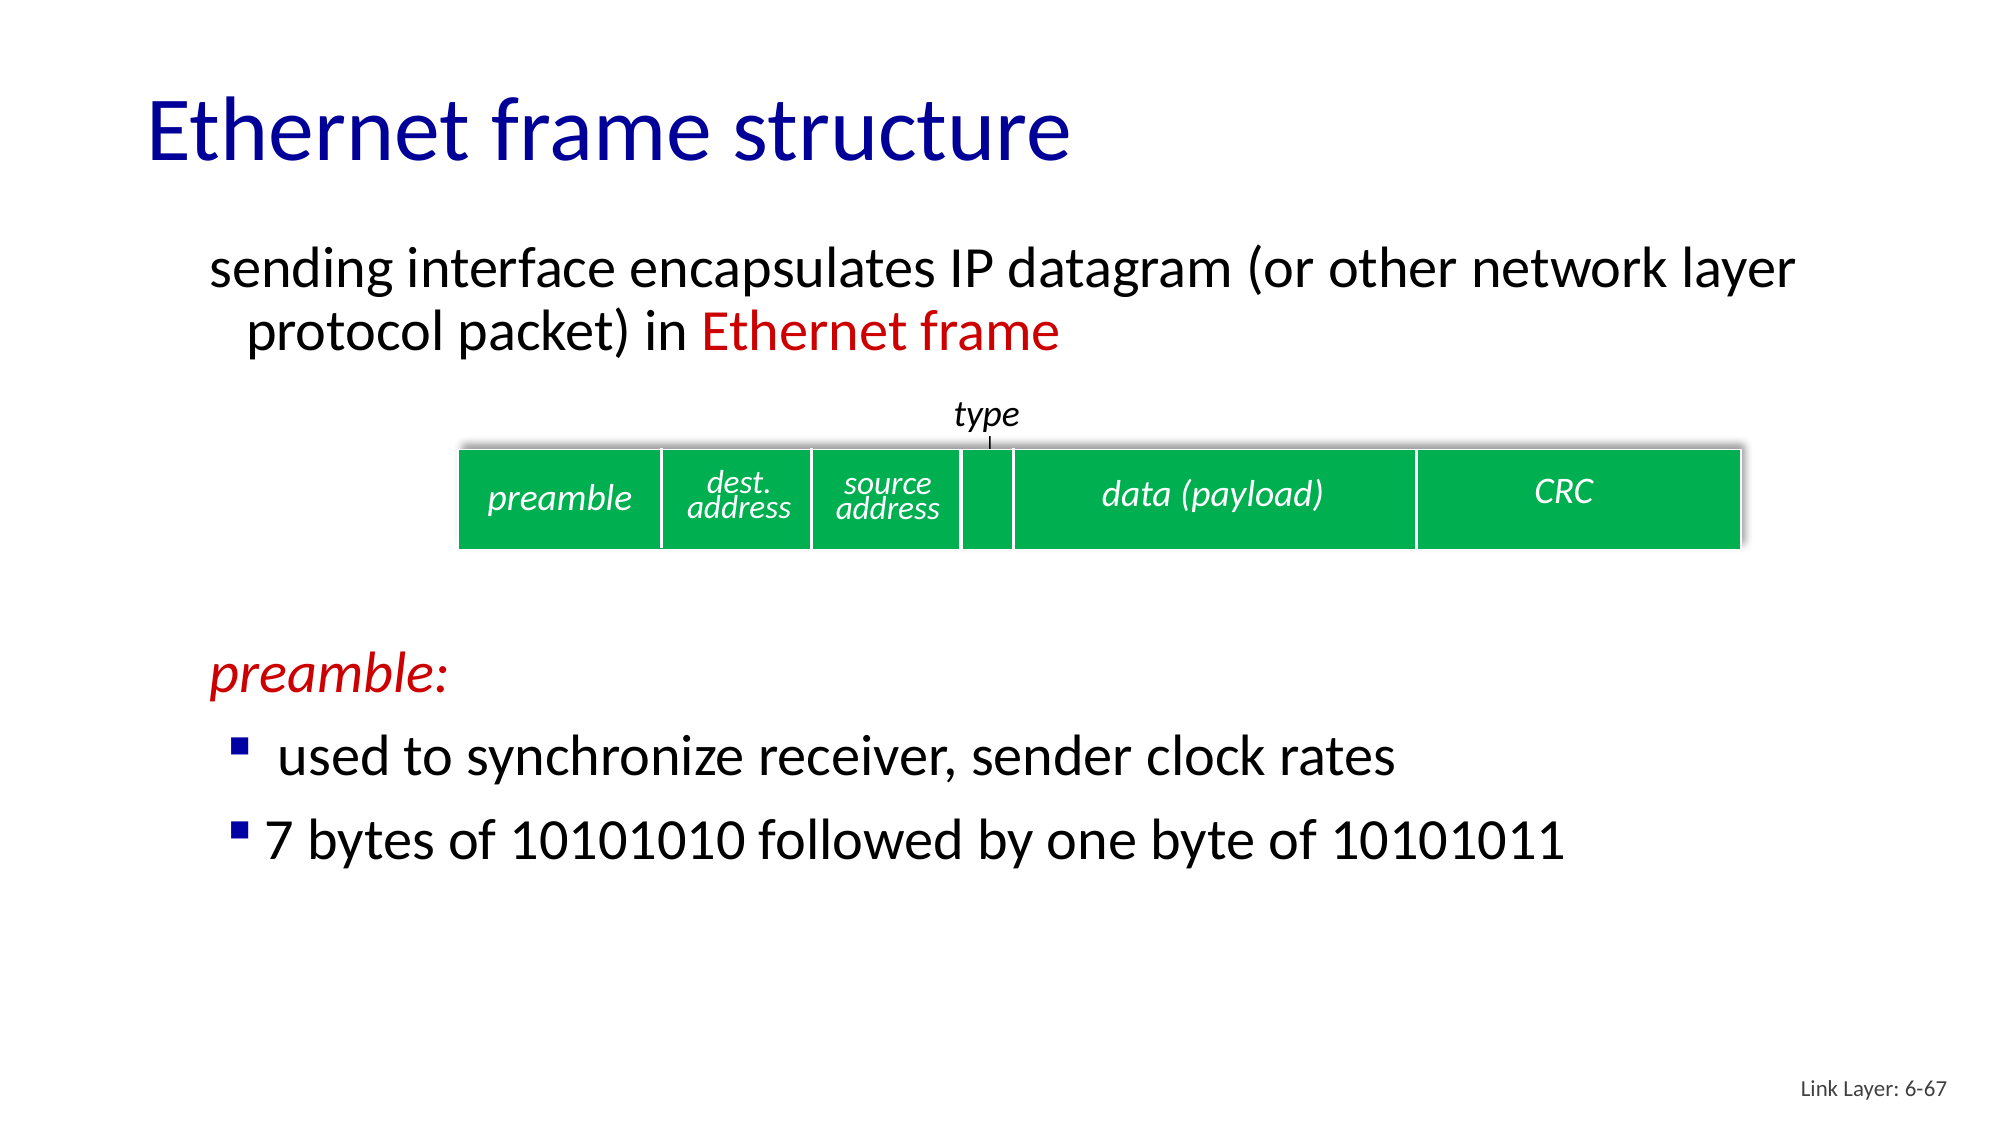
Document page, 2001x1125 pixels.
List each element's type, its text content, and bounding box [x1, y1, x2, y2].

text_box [450, 381, 1741, 564]
title Ethernet frame structure [131, 57, 1857, 205]
text_box sending interface encapsulates IP datagram (or other network layer protocol packet) in Ethernet frame [173, 229, 2000, 597]
text_box preamble: used to synchronize receiver, sender clock rates 7 bytes of 10101010 followed by one byte of 10101011 [173, 634, 2000, 1125]
